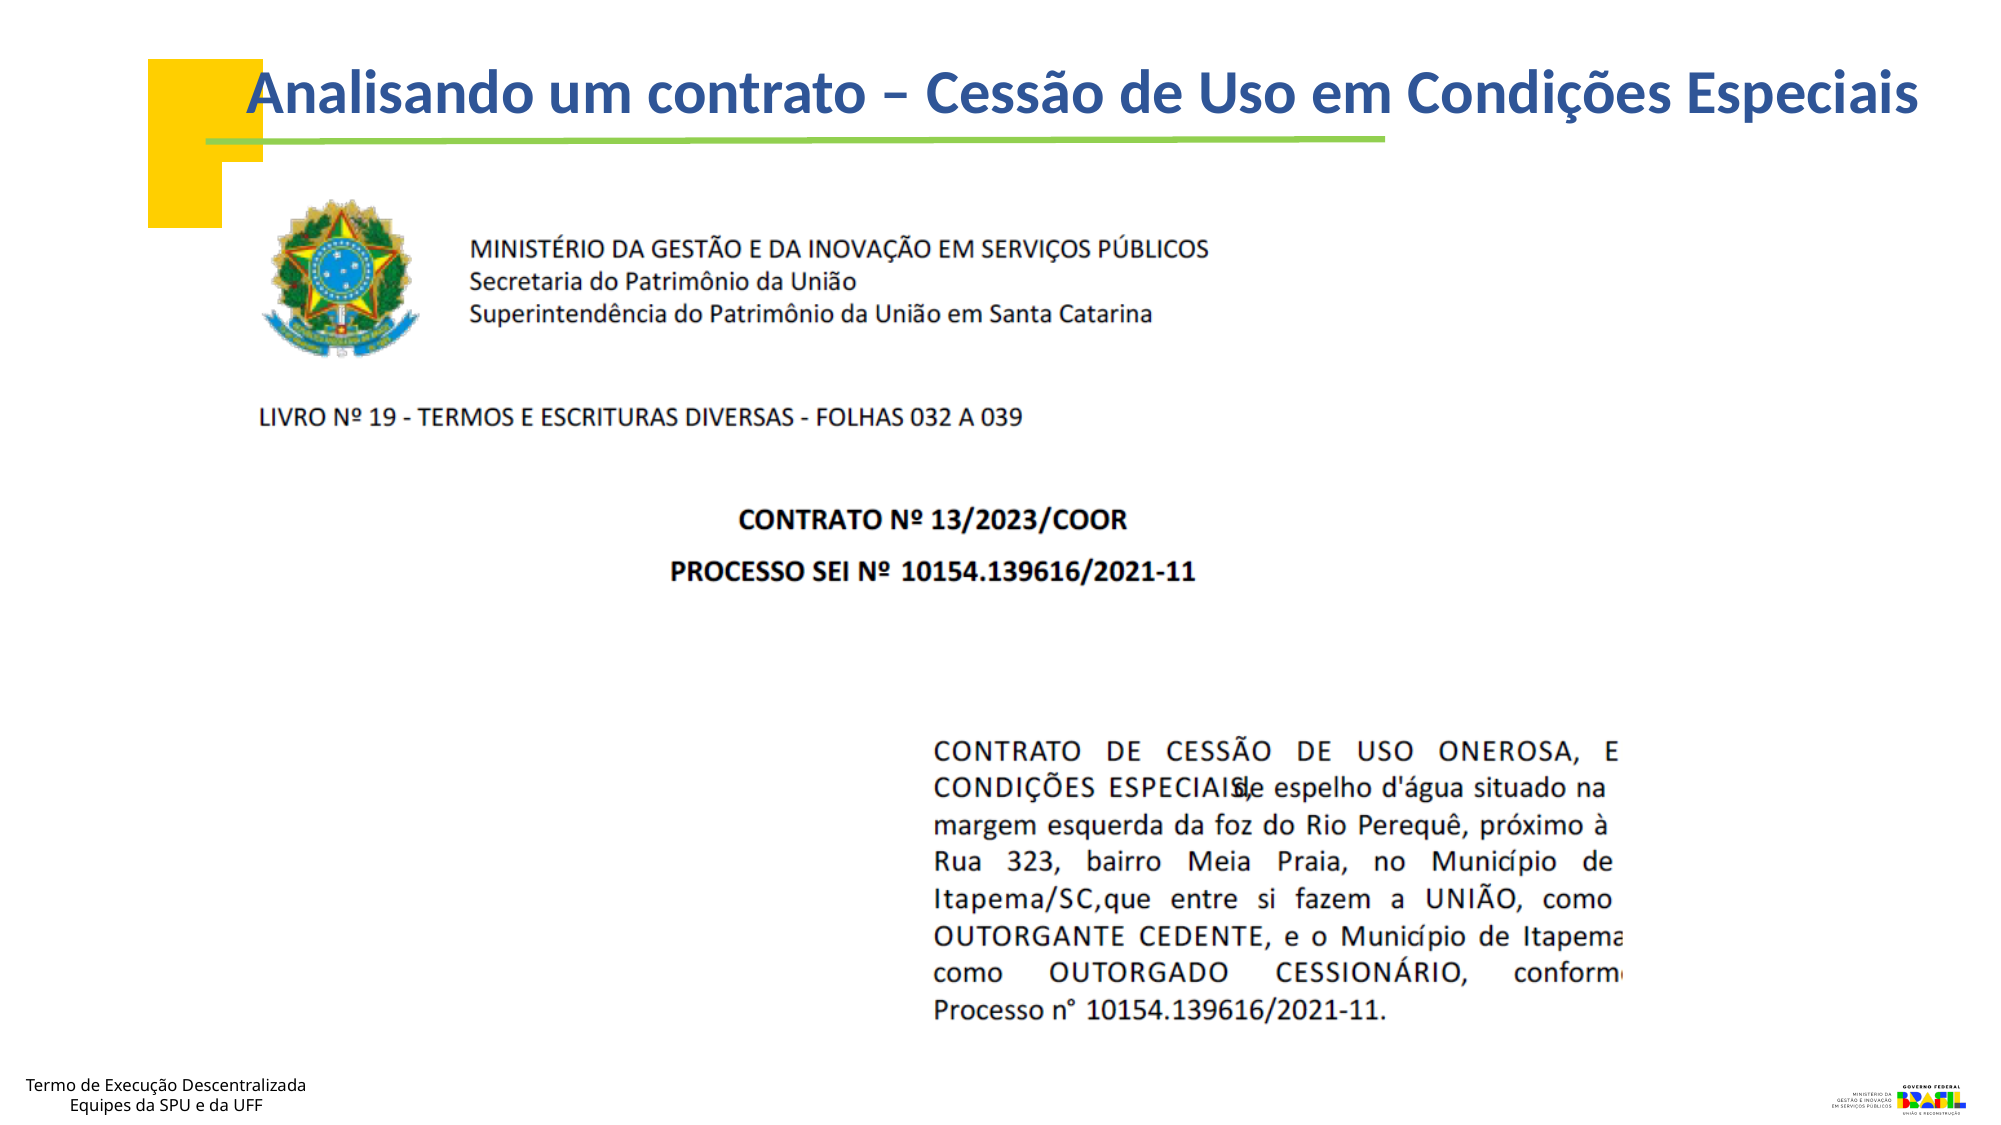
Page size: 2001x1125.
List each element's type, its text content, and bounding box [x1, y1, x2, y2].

picture [222, 162, 1668, 1048]
text_box Termo de Execução Descentralizada Equipes da SPU e da UFF [0, 1067, 345, 1123]
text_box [147, 59, 264, 229]
picture [1827, 1079, 1977, 1119]
text_box Analisando um contrato – Cessão de Uso em Condições Especiais [190, 43, 1977, 133]
